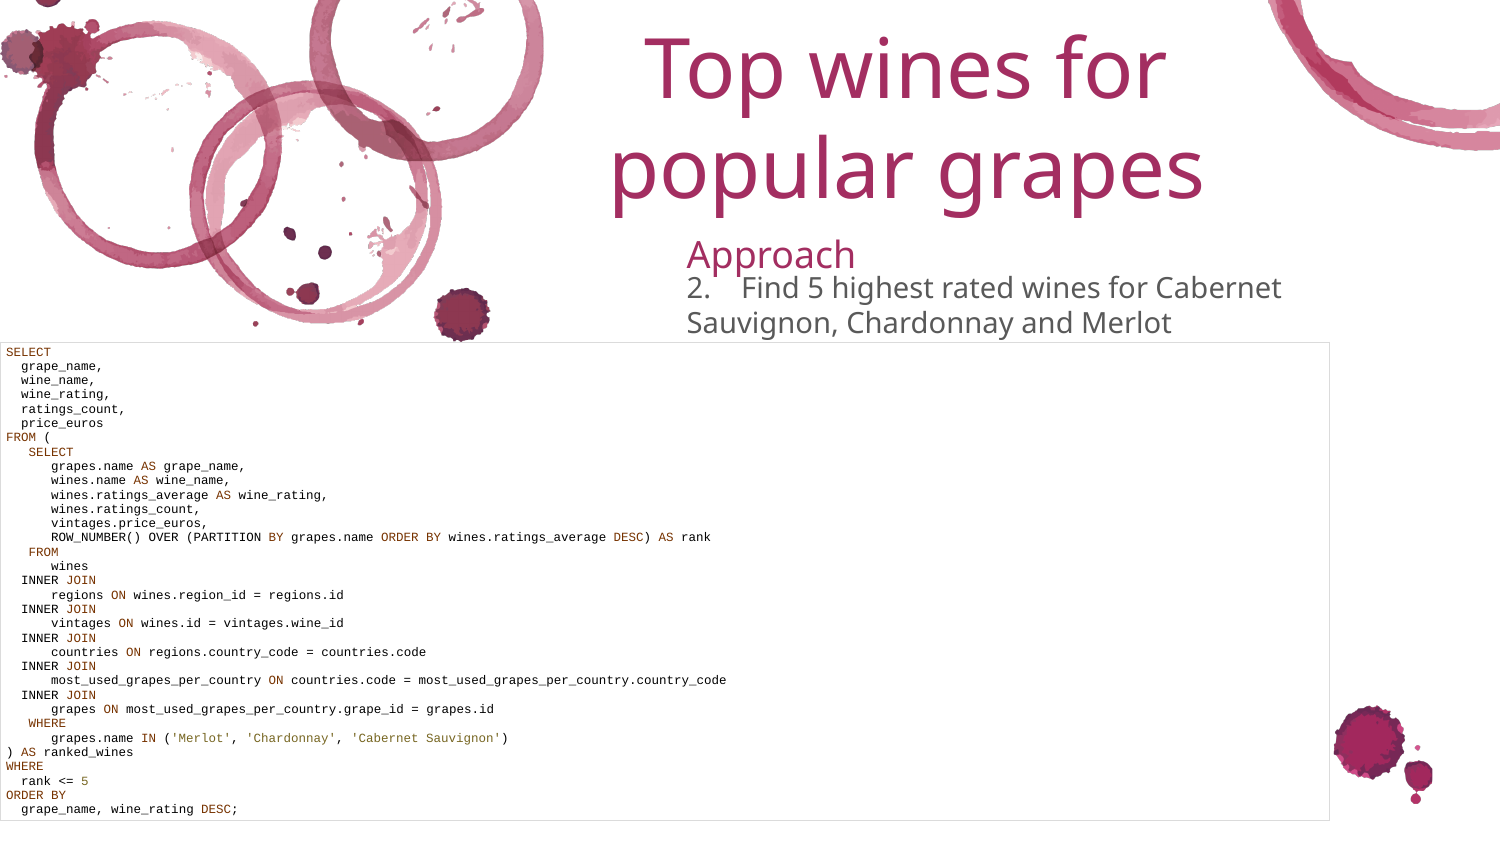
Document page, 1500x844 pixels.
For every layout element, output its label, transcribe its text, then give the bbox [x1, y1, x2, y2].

picture [0, 0, 544, 342]
picture [1264, 0, 1500, 151]
picture [1334, 706, 1433, 804]
title Top wines for popular grapes [545, 0, 1269, 138]
subtitle Approach [648, 215, 1065, 282]
subtitle 2. Find 5 highest rated wines for Cabernet Sauvignon, Chardonnay and Merlot [648, 282, 1373, 327]
table_header SELECT grape_name, wine_name, wine_rating, ratings_count, price_euros FROM ( SELECT grapes.name AS grape_name, wines.name AS wine_name, wines.ratings_average AS wine_rating, wines.ratings_count, vintages.price_euros, ROW_NUMBER() OVER (PARTITION BY grapes.name ORDER BY wines.ratings_average DESC) AS rank FROM wines INNER JOIN regions ON wines.region_id = regions.id INNER JOIN vintages ON wines.id = vintages.wine_id INNER JOIN countries ON regions.country_code = countries.code INNER JOIN most_used_grapes_per_country ON countries.code = most_used_grapes_per_country.country_code INNER JOIN grapes ON most_used_grapes_per_country.grape_id = grapes.id WHERE grapes.name IN ('Merlot', 'Chardonnay', 'Cabernet Sauvignon') ) AS ranked_wines WHERE rank <= 5 ORDER BY grape_name, wine_rating DESC; [1, 343, 1329, 820]
